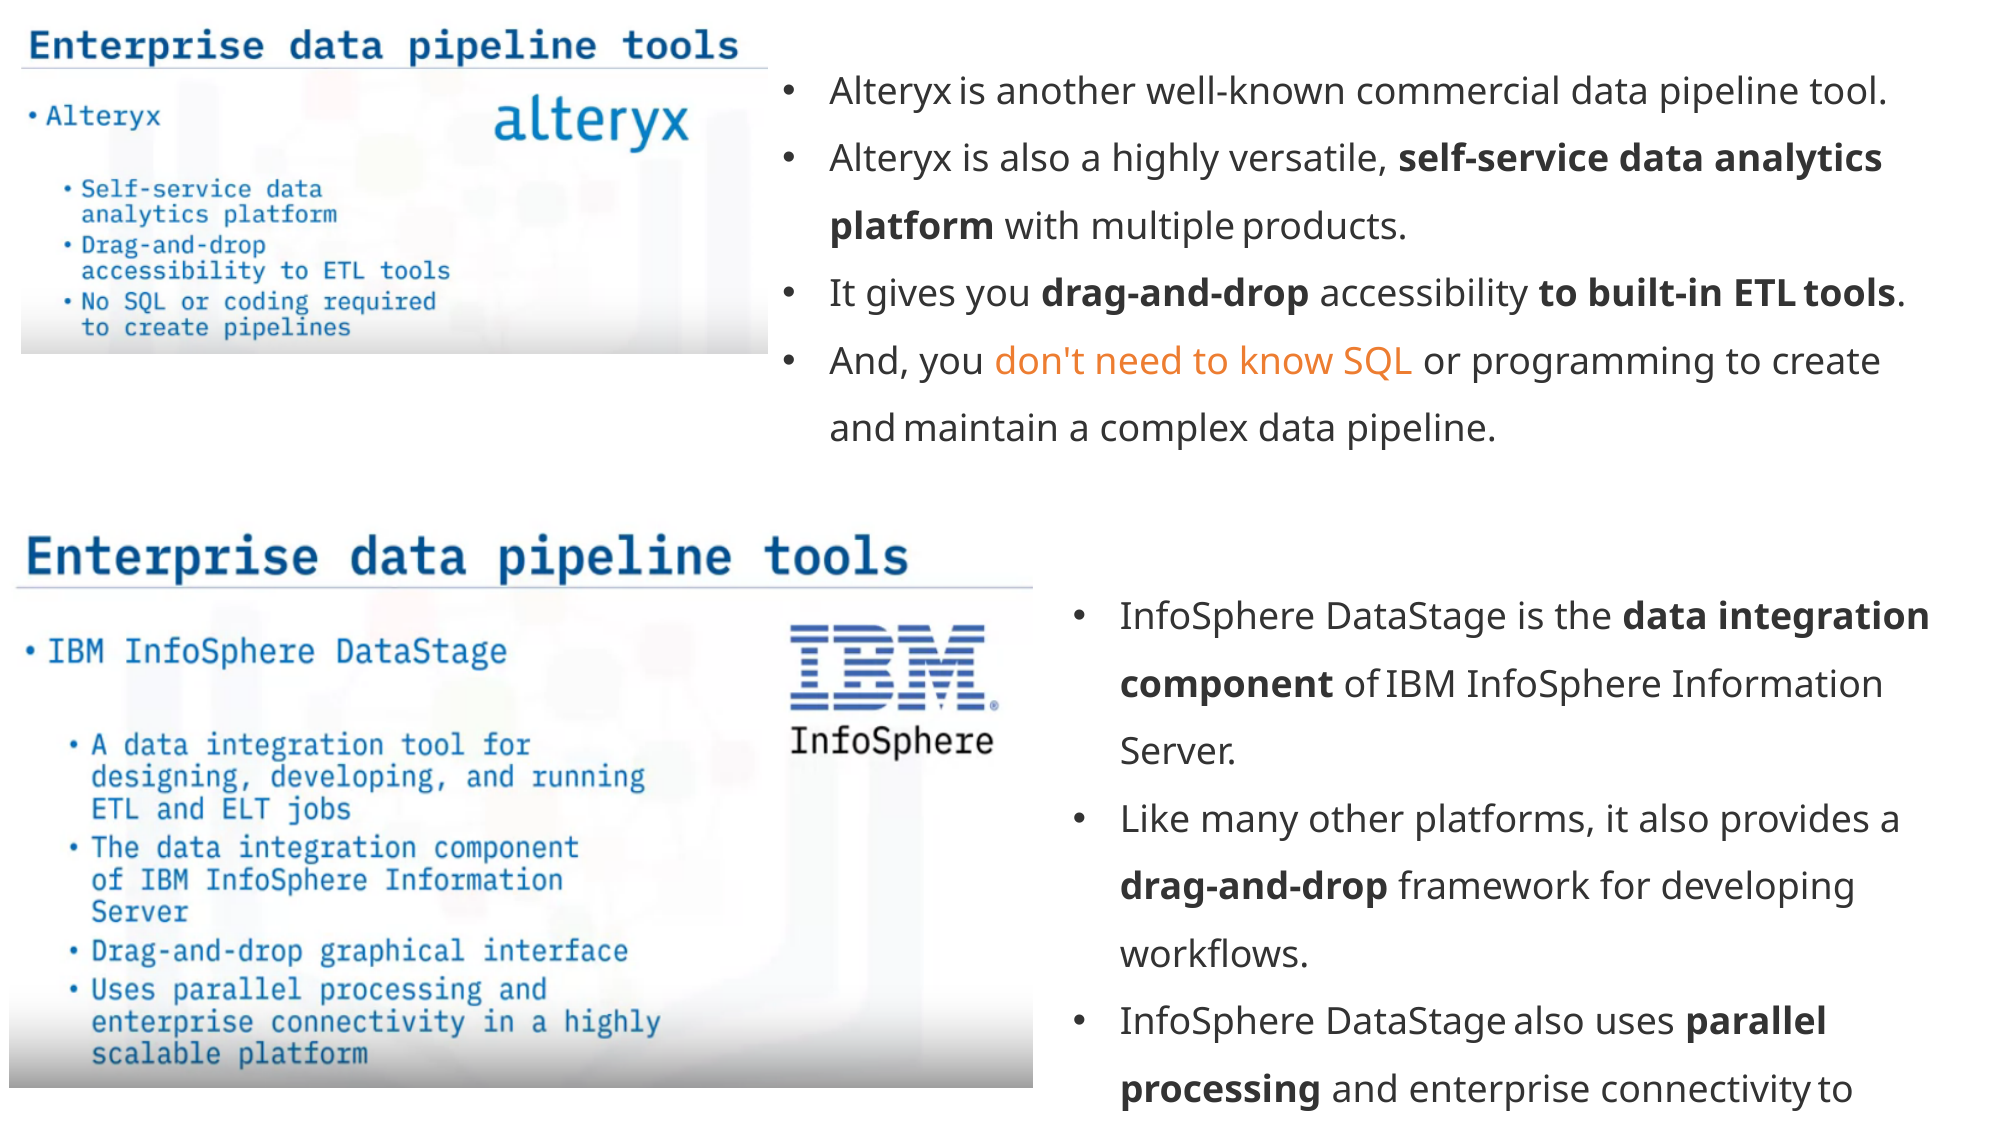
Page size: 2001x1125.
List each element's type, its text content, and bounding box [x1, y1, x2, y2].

picture [21, 17, 768, 354]
text_box Alteryx is another well-known commercial data pipeline tool. Alteryx is also a highly versatile, self-service data analytics platform with multiple products. It gives you drag-and-drop accessibility to built-in ETL tools. And, you don't need to know SQL or programming to create and maintain a complex data pipeline. [767, 36, 1979, 457]
picture [9, 512, 1033, 1088]
text_box InfoSphere DataStage is the data integration component of IBM InfoSphere Information Server. Like many other platforms, it also provides a drag-and-drop framework for developing workflows. InfoSphere DataStage also uses parallel processing and enterprise connectivity to provide a truly scalable platform. [1058, 562, 1979, 1125]
